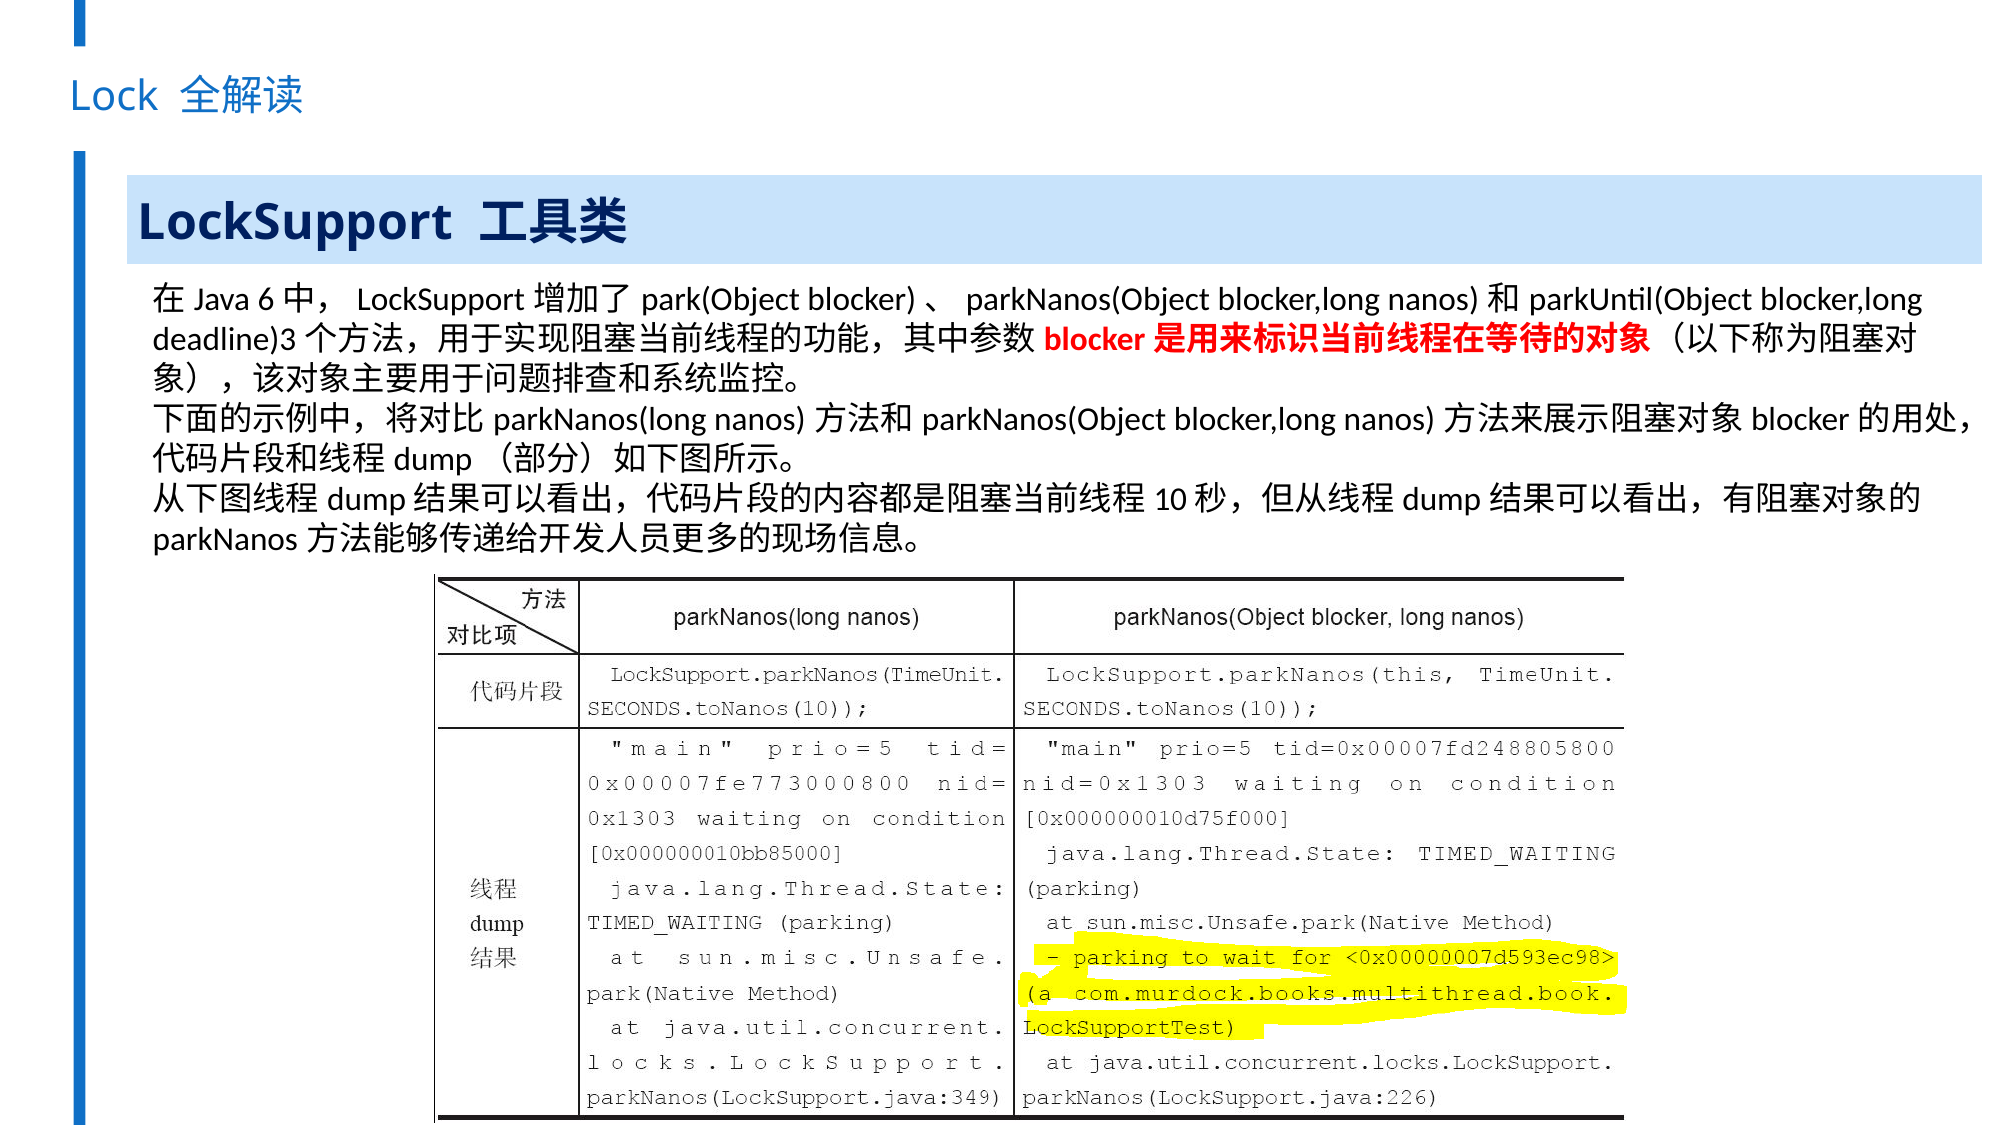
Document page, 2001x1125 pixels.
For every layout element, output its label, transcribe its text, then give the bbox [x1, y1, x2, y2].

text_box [69, 0, 489, 1125]
text_box 在Java 6中，LockSupport增加了park(Object blocker)、parkNanos(Object blocker,long nanos)和parkUntil(Object blocker,long deadline)3个方法，用于实现阻塞当前线程的功能，其中参数blocker是用来标识当前线程在等待的对象（以下称为阻塞对象），该对象主要用于问题排查和系统监控。 下面的示例中，将对比parkNanos(long nanos)方法和parkNanos(Object blocker,long nanos)方法来展示阻塞对象blocker的用处，代码片段和线程dump（部分）如下图所示。 从下图线程dump结果可以看出，代码片段的内容都是阻塞当前线程10秒，但从线程dump结果可以看出，有阻塞对象的parkNanos方法能够传递给开发人员更多的现场信息。 [489, 270, 1982, 565]
picture [489, 175, 1982, 264]
picture [434, 574, 1627, 1123]
